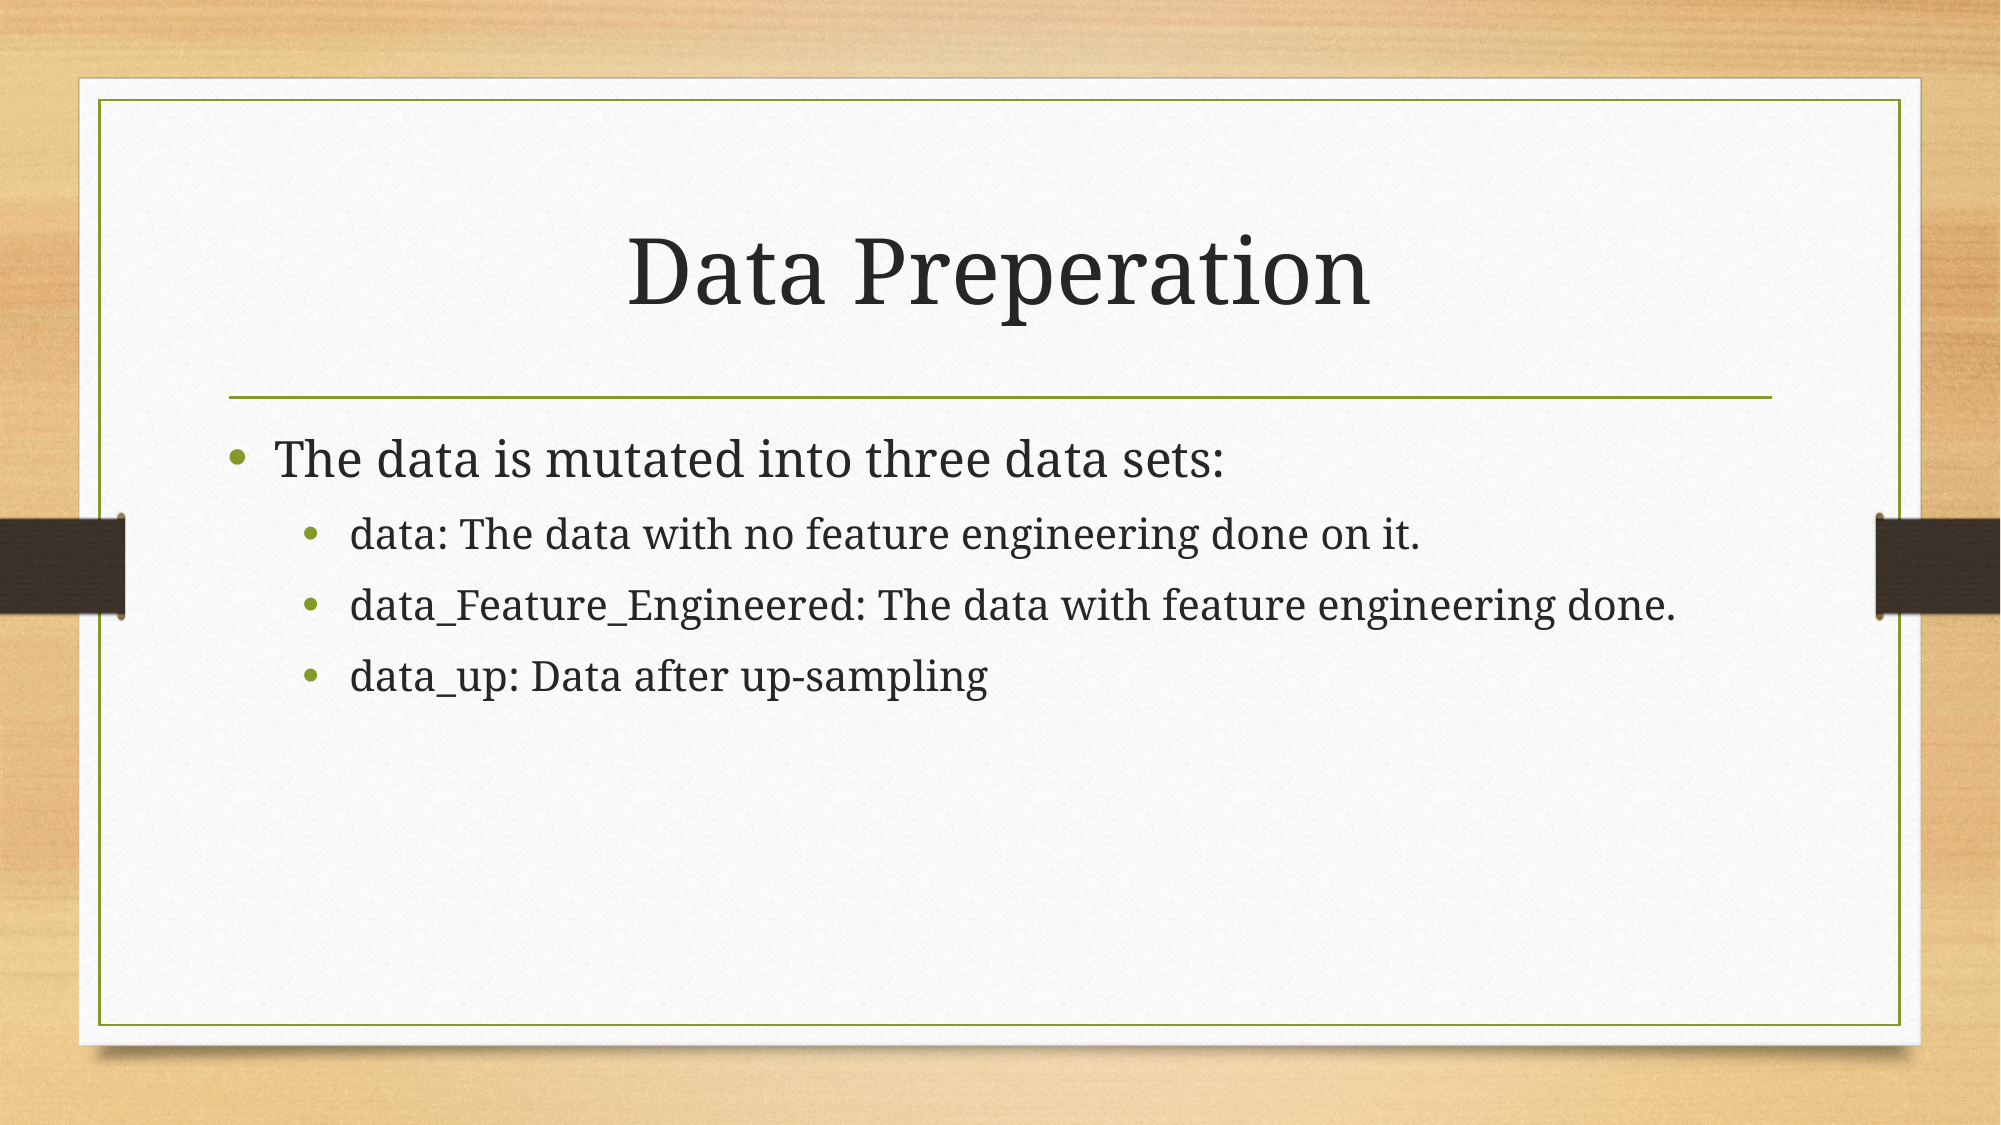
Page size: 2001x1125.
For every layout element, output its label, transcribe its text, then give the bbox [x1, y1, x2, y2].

list The data is mutated into three data sets: data: The data with no feature engineering done on it. data_Feature_Engineered: The data with feature engineering done. data_up: Data after up-sampling [212, 419, 1788, 964]
picture [0, 0, 2001, 1125]
title Data Preperation [212, 161, 1788, 375]
